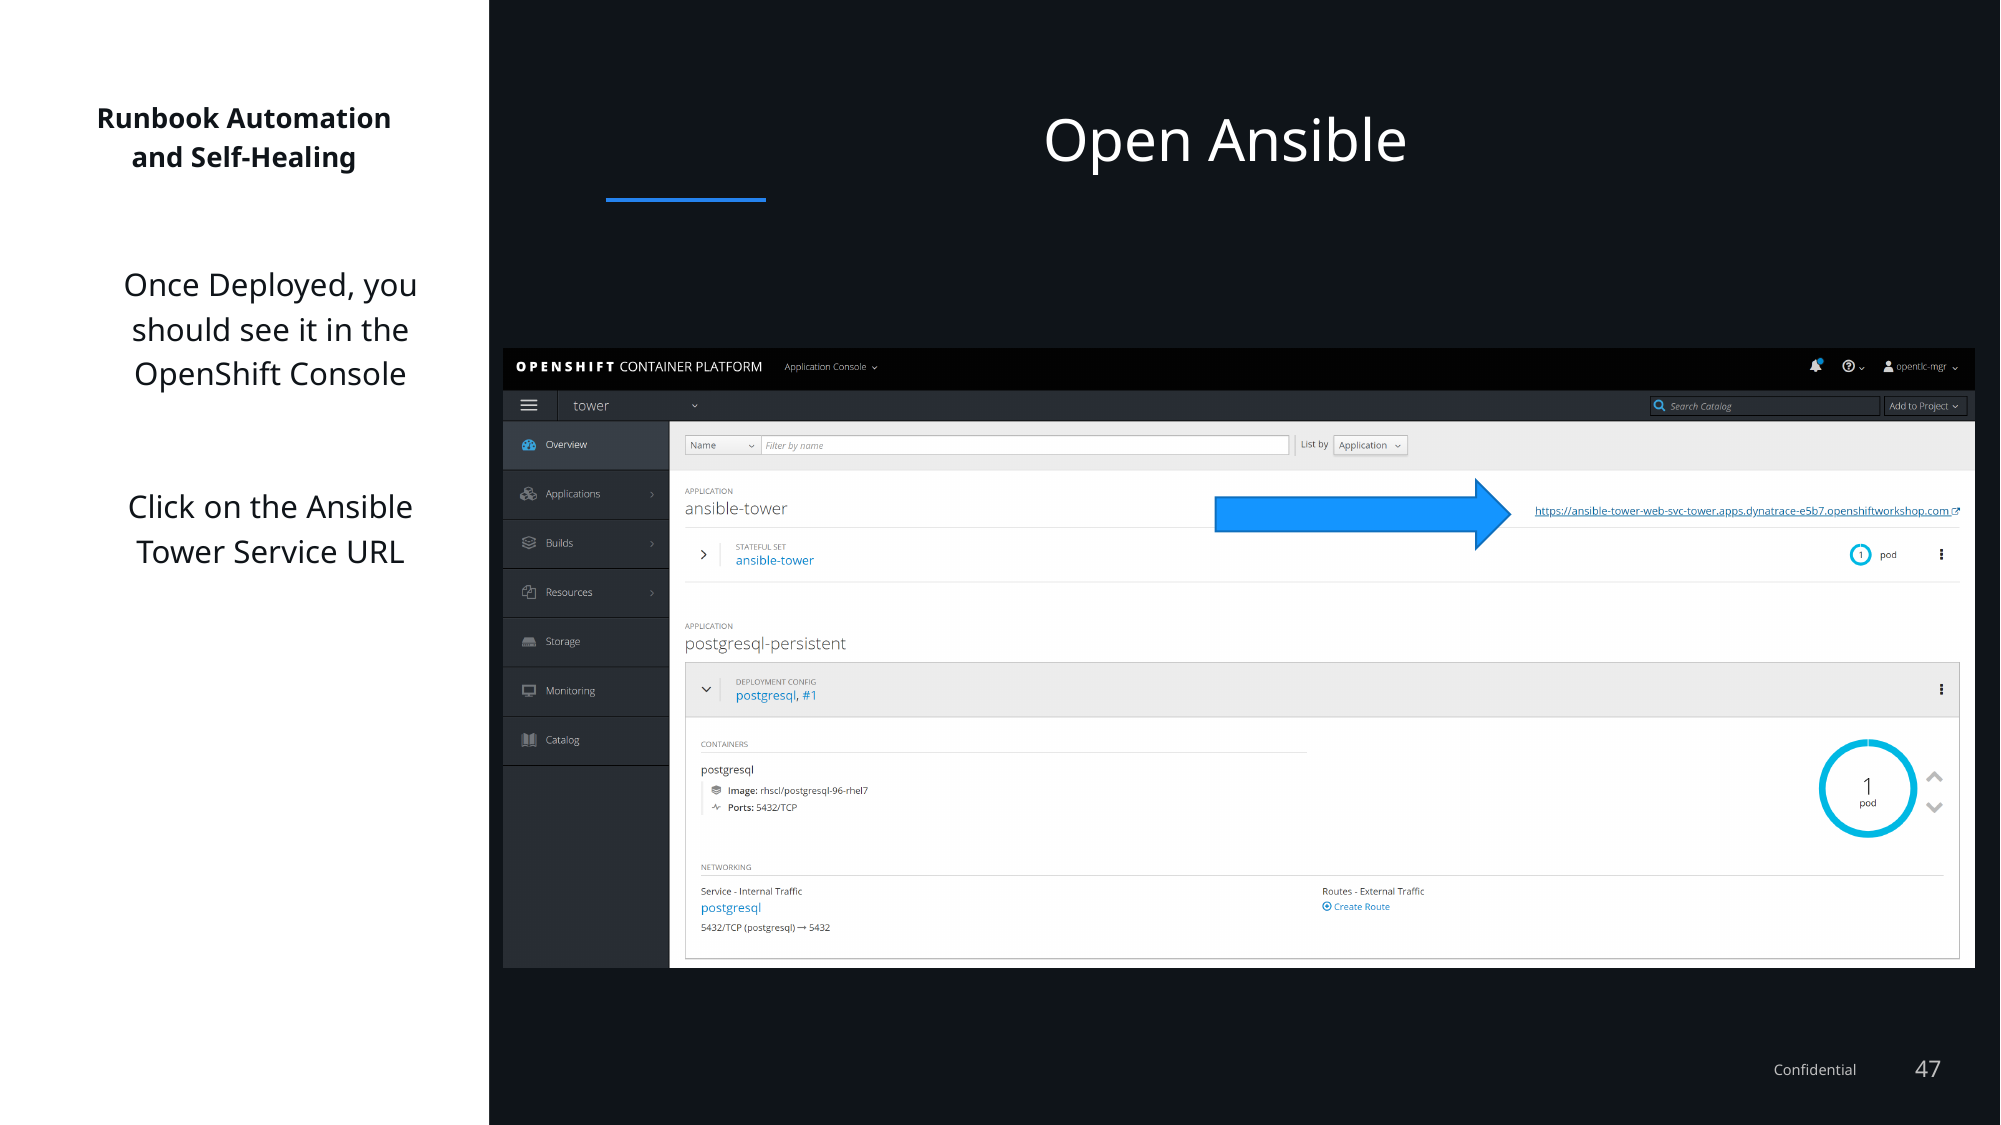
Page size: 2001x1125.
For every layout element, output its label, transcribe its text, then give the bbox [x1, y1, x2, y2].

title Open Ansible [589, 59, 1863, 181]
list Runbook Automation and Self-Healing [73, 59, 415, 181]
list Once Deployed, you should see it in the OpenShift Console Click on the Ansible Tower Service URL [73, 249, 469, 1014]
picture [503, 348, 1975, 968]
